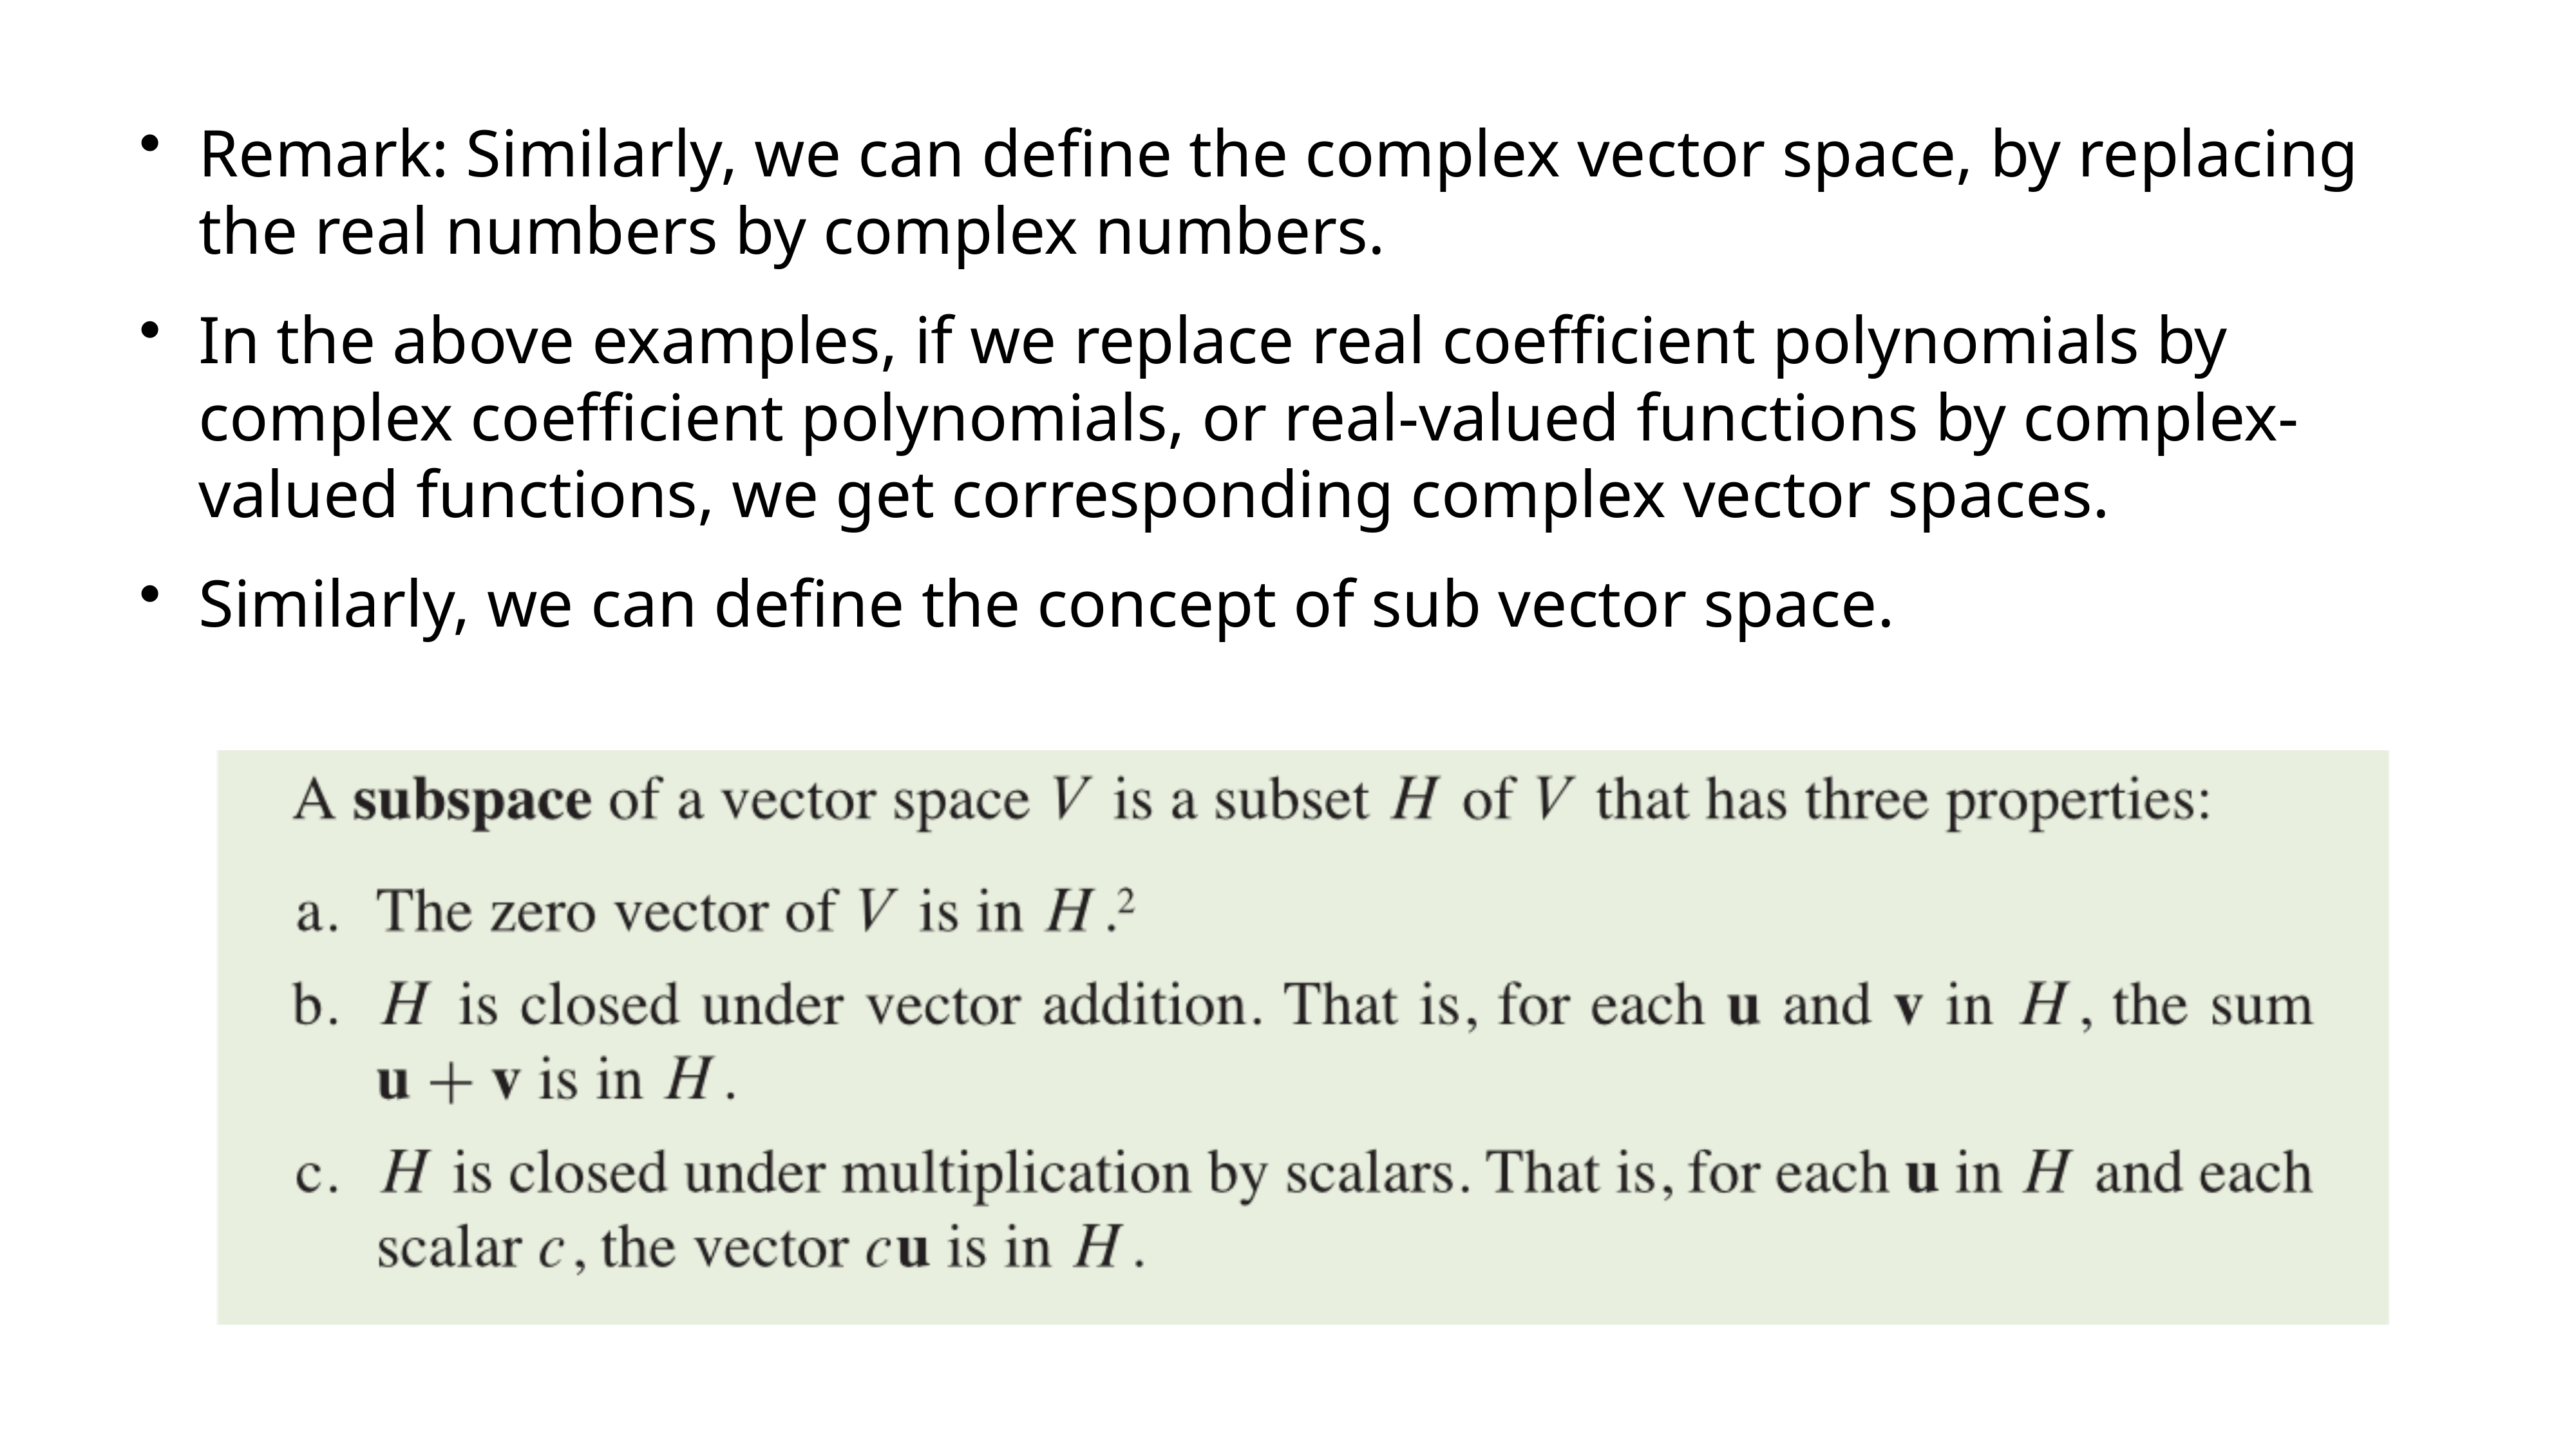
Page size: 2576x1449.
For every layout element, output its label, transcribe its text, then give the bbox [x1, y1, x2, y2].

picture [198, 750, 2392, 1325]
list Remark: Similarly, we can define the complex vector space, by replacing the real numbers by complex numbers. In the above examples, if we replace real coefficient polynomials by complex coefficient polynomials, or real-valued functions by complex-valued functions, we get corresponding complex vector spaces. Similarly, we can define the concept of sub vector space. [133, 106, 2443, 1343]
